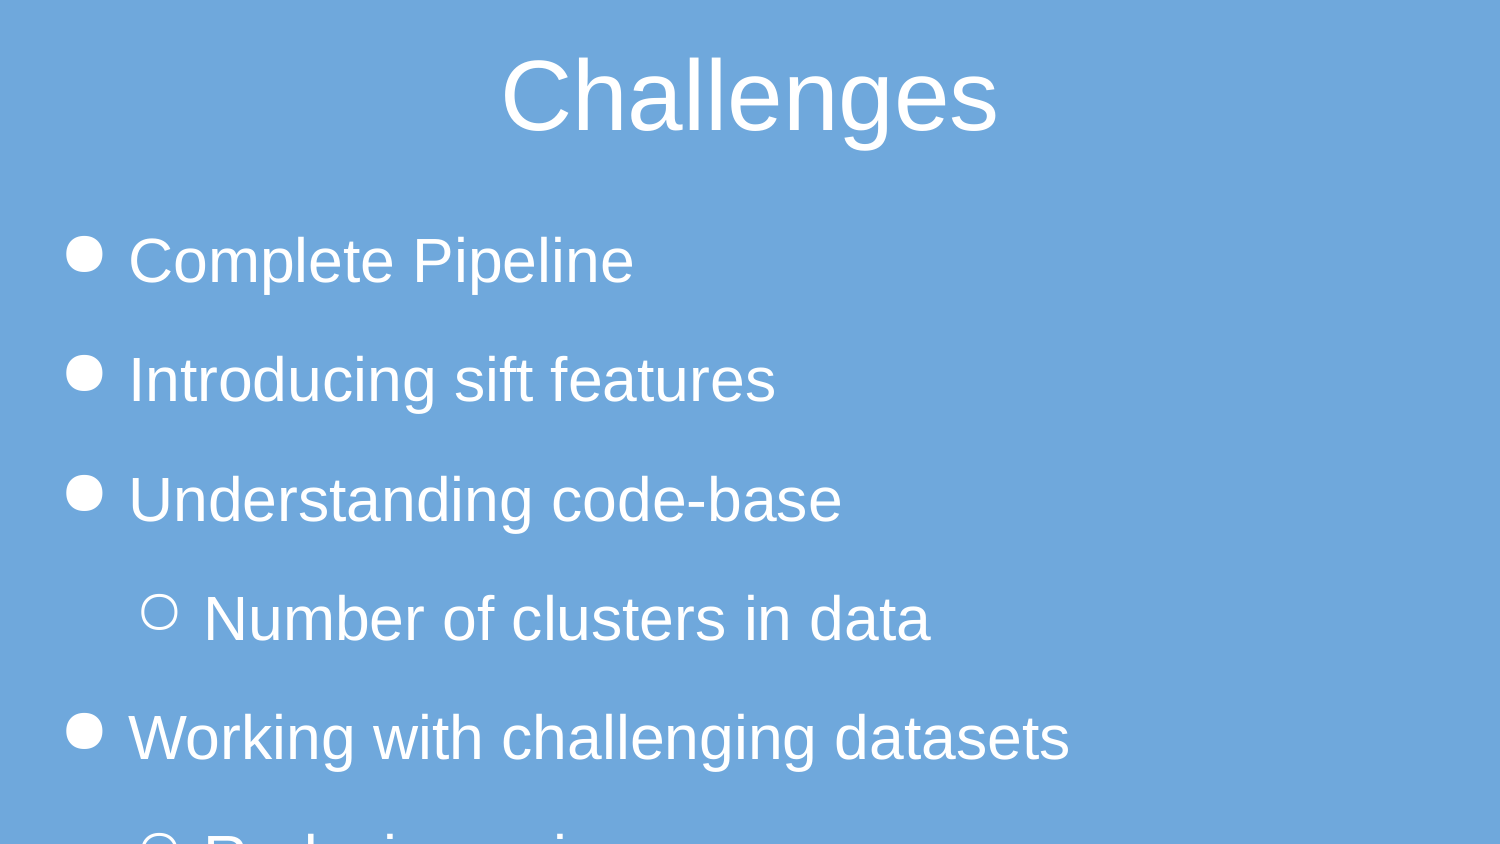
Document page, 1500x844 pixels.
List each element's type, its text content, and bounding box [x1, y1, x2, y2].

title Challenges [51, 15, 1449, 194]
list Complete Pipeline Introducing sift features Understanding code-base Number of clusters in data Working with challenging datasets Reducing noise [38, 193, 1436, 844]
